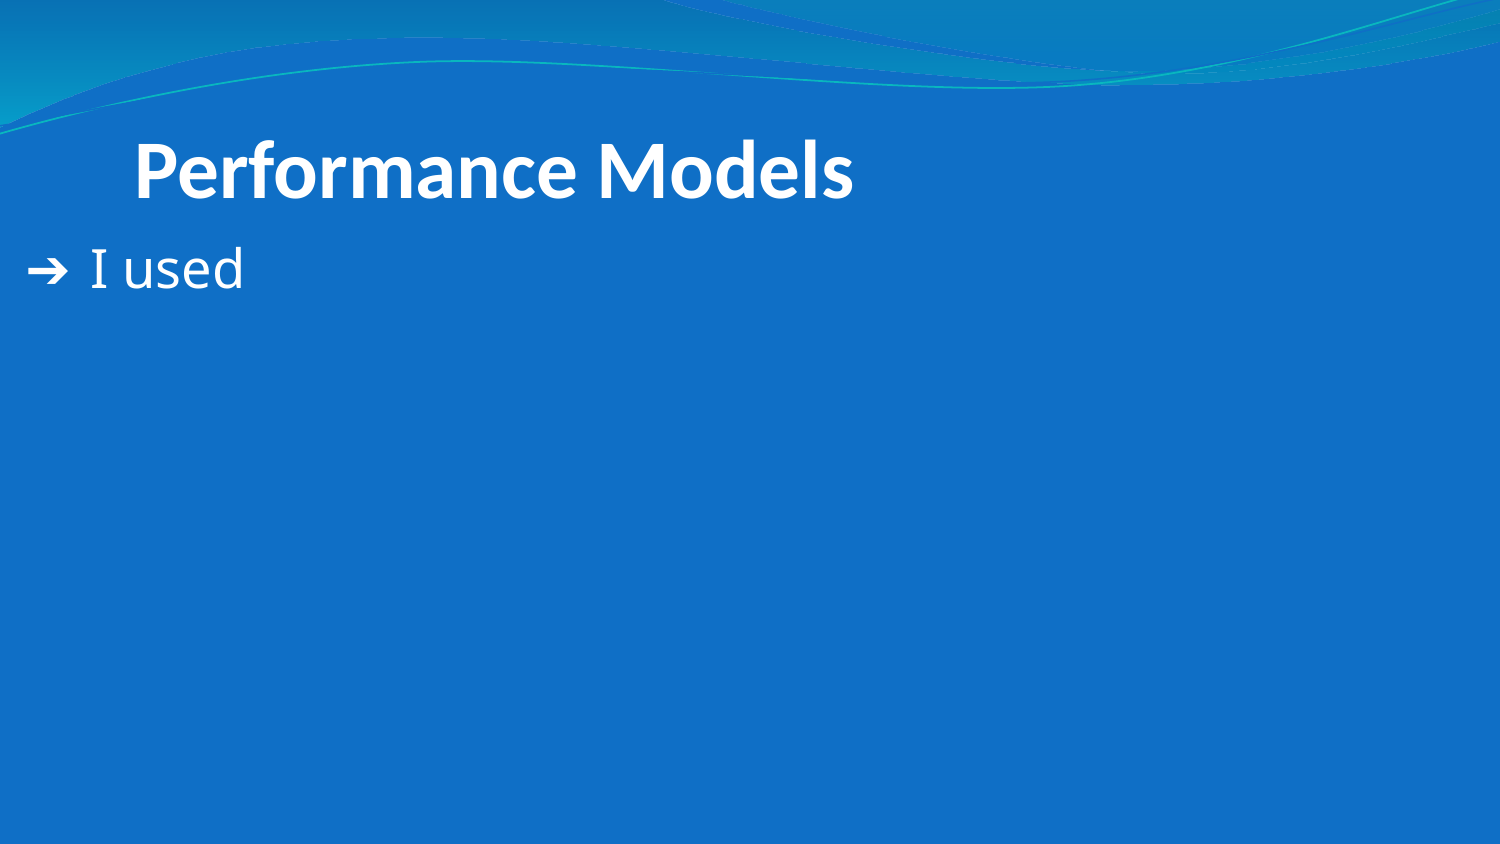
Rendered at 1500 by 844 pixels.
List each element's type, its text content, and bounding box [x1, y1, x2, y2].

title I used [0, 219, 1152, 663]
title Performance Models [119, 100, 1272, 220]
